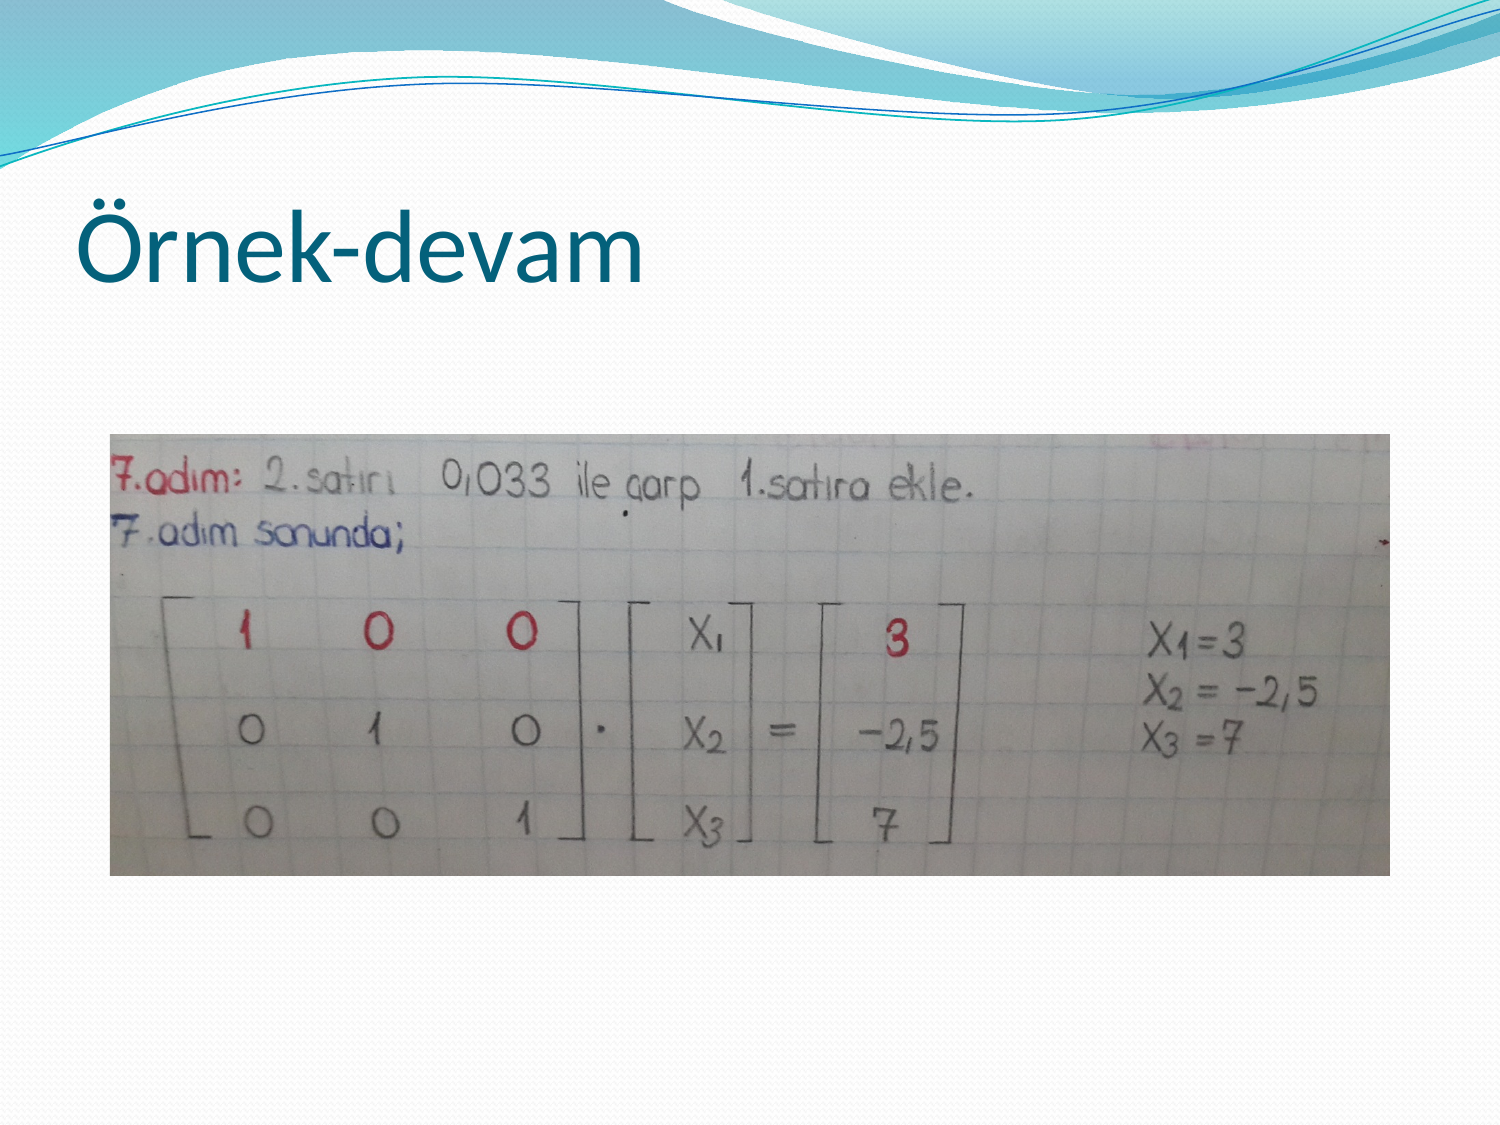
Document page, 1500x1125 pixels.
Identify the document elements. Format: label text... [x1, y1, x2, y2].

title Örnek-devam [75, 115, 1425, 303]
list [109, 434, 1391, 876]
